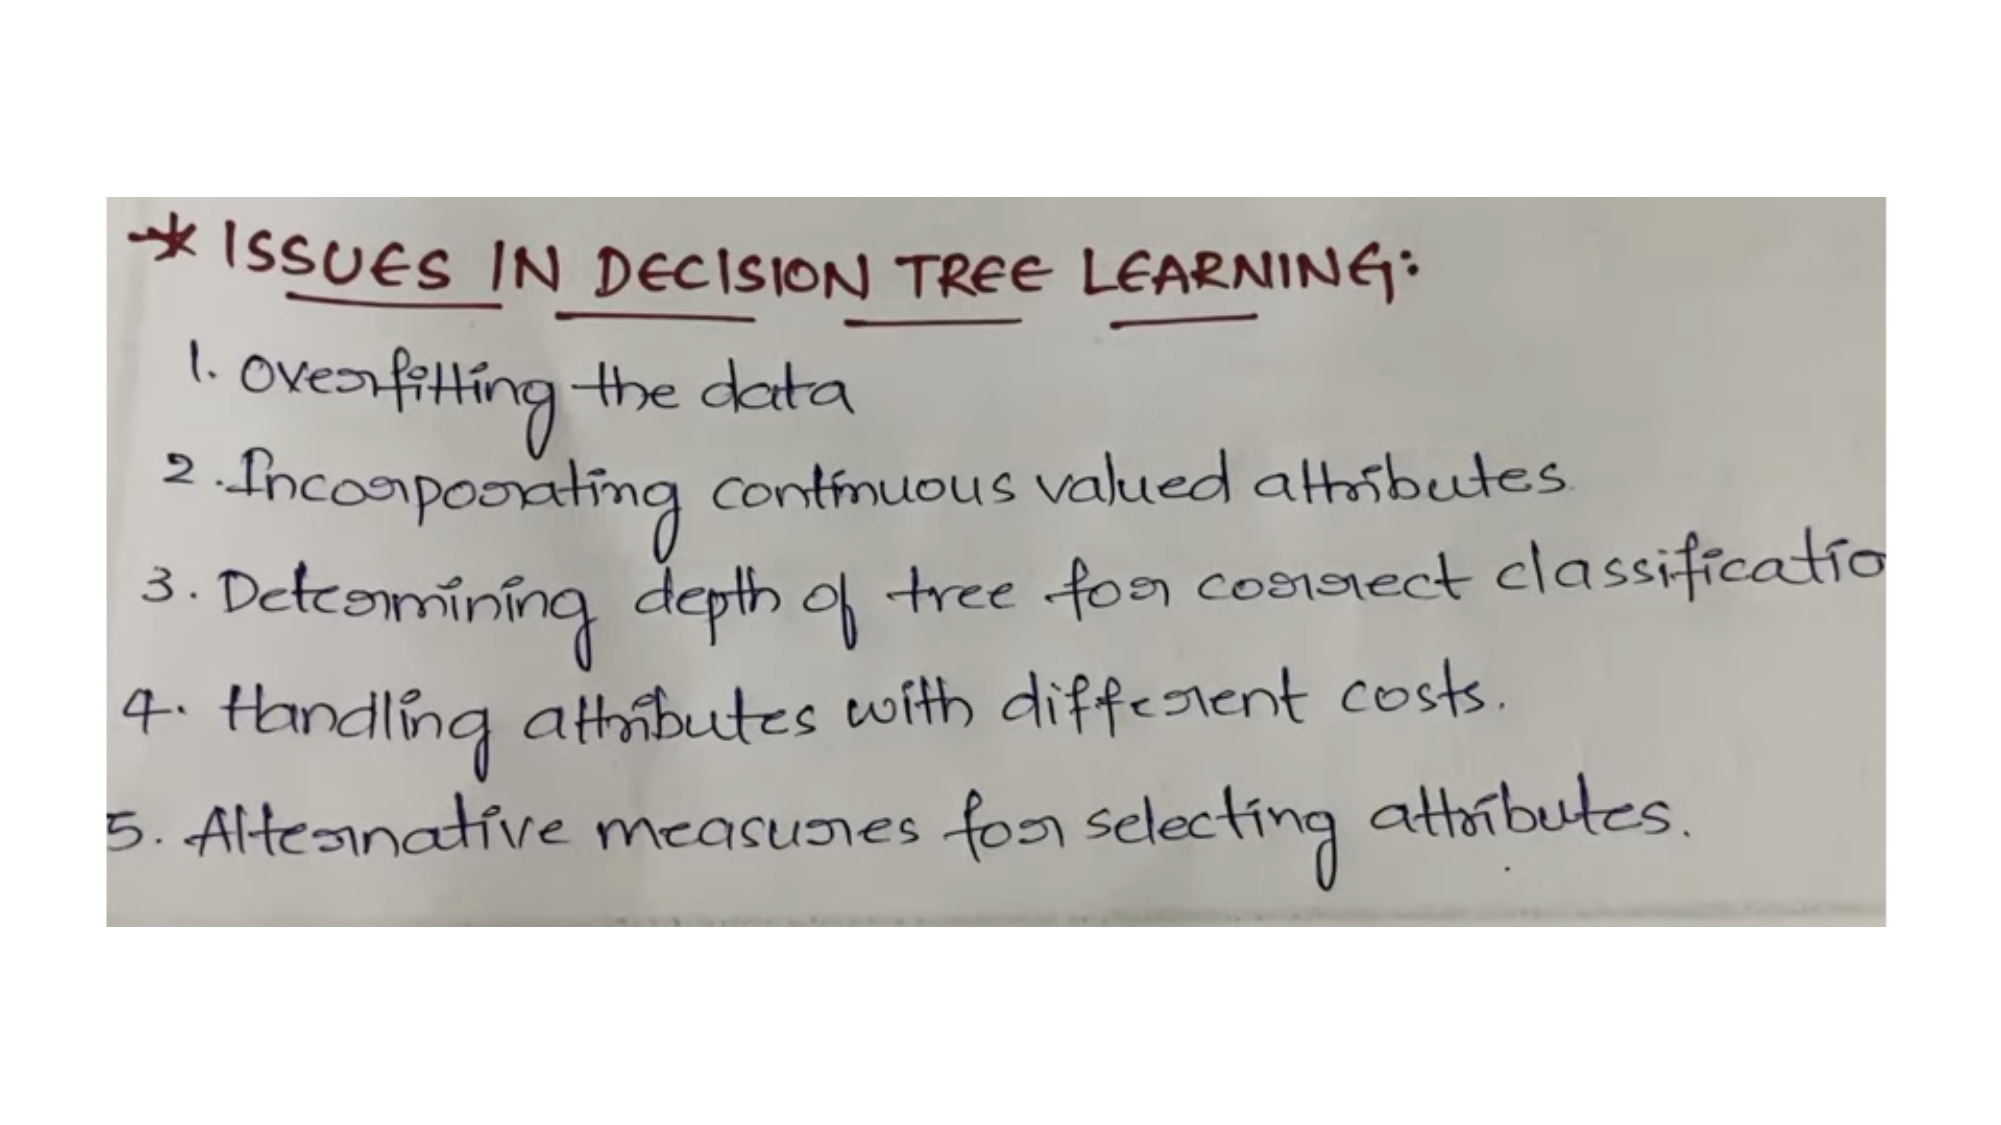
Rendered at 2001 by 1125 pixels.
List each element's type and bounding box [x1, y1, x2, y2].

list [105, 197, 1895, 927]
